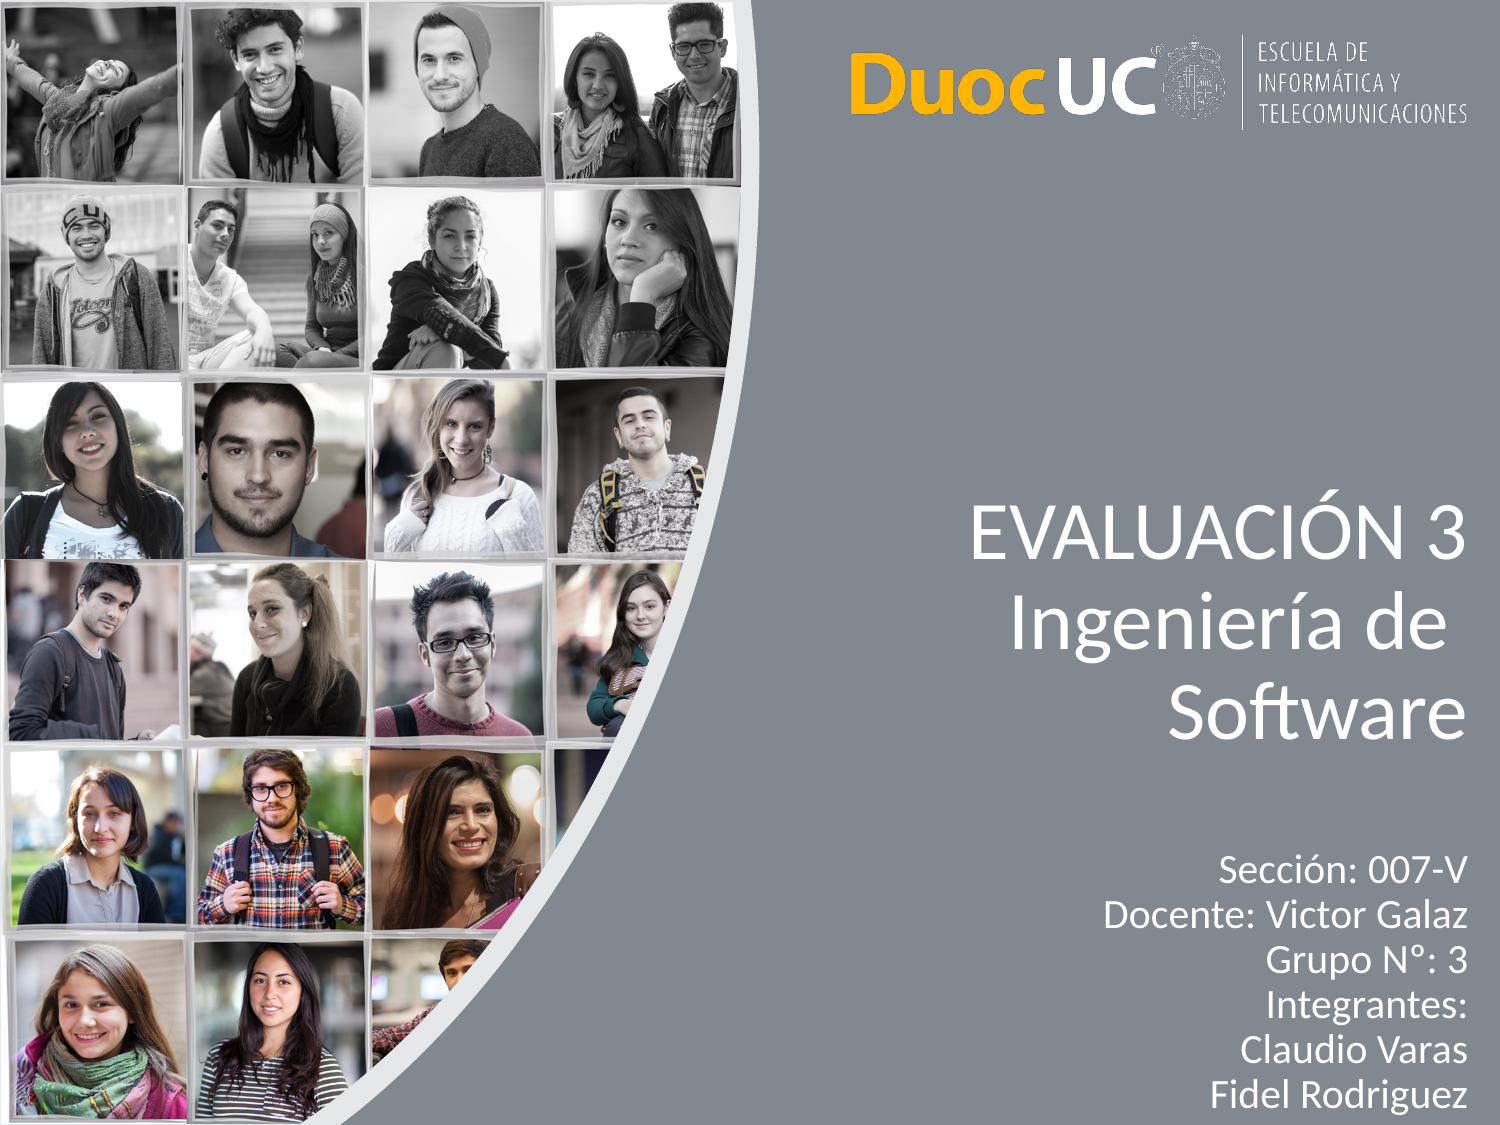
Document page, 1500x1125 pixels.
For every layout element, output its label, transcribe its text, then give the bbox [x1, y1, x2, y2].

title EVALUACIÓN 3 Ingeniería de Software Sección: 007-V Docente: Victor Galaz Grupo Nº: 3 Integrantes: Claudio Varas Fidel Rodriguez [680, 650, 1484, 1125]
picture [0, 1, 742, 1124]
picture [851, 34, 1467, 131]
